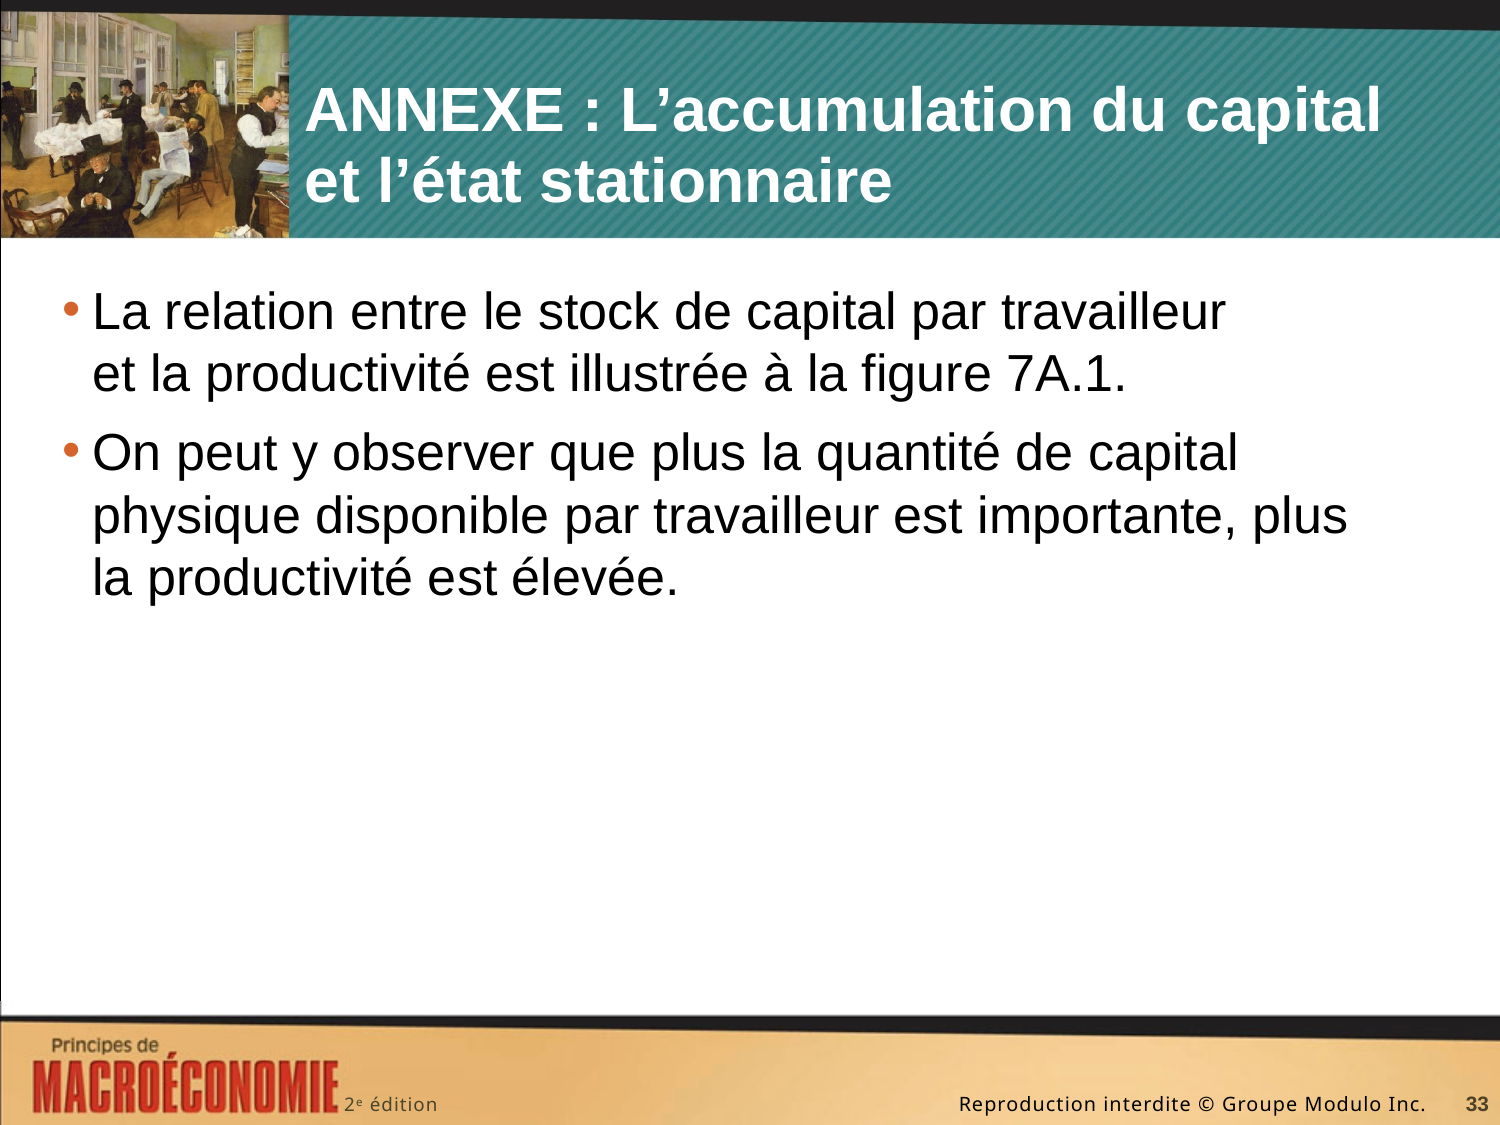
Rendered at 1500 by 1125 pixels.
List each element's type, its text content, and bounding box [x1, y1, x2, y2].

picture [1412, 1102, 1417, 1110]
title ANNEXE : L’accumulation du capital et l’état stationnaire [304, 32, 1431, 223]
slide_number 33 [1417, 1070, 1489, 1125]
picture [0, 0, 1500, 1125]
list La relation entre le stock de capital par travailleur et la productivité est illustrée à la figure 7A.1. On peut y observer que plus la quantité de capital physique disponible par travailleur est importante, plus la productivité est élevée. [17, 269, 1431, 1000]
